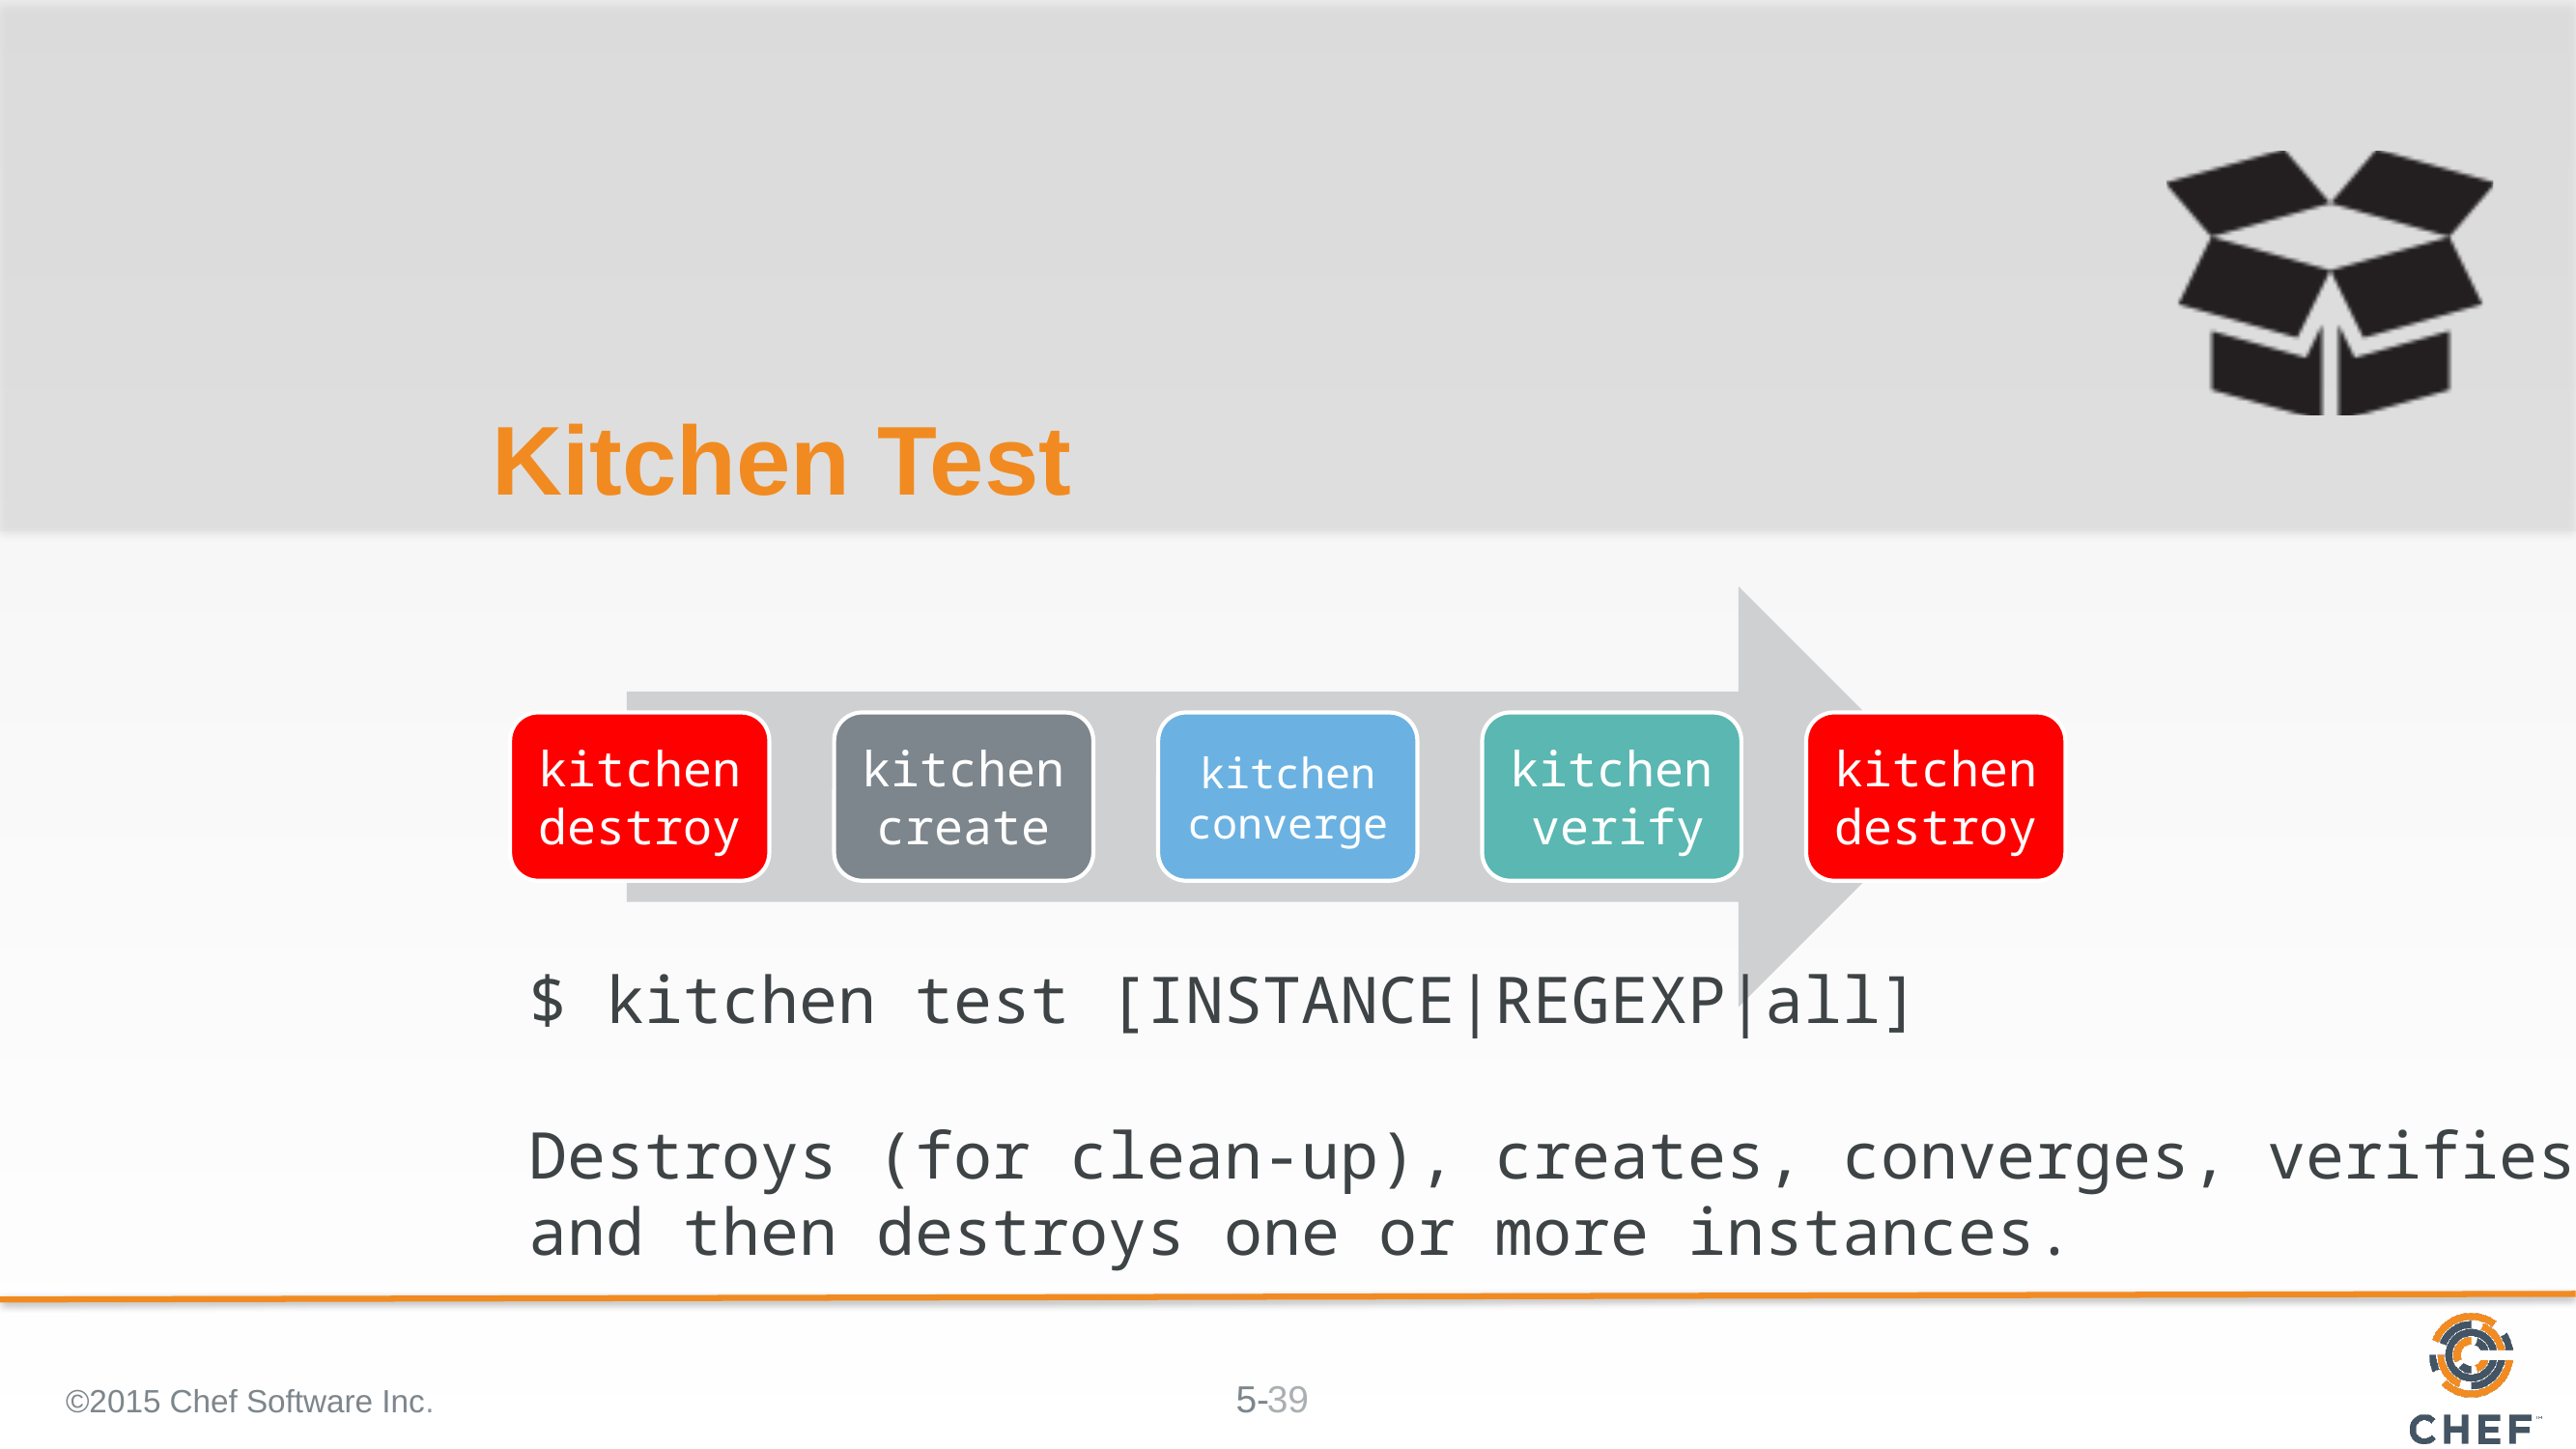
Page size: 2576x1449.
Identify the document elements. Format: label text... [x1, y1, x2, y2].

text_box $ kitchen test [INSTANCE|REGEXP|all] Destroys (for clean-up), creates, converges, verifies and then destroys one or more instances. [509, 1016, 2065, 1303]
title Kitchen Test [477, 395, 2217, 531]
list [509, 585, 2066, 1008]
picture [2399, 1297, 2550, 1449]
slide_number 39 [998, 1359, 1578, 1437]
footer ©2015 Chef Software Inc. [51, 1359, 952, 1440]
